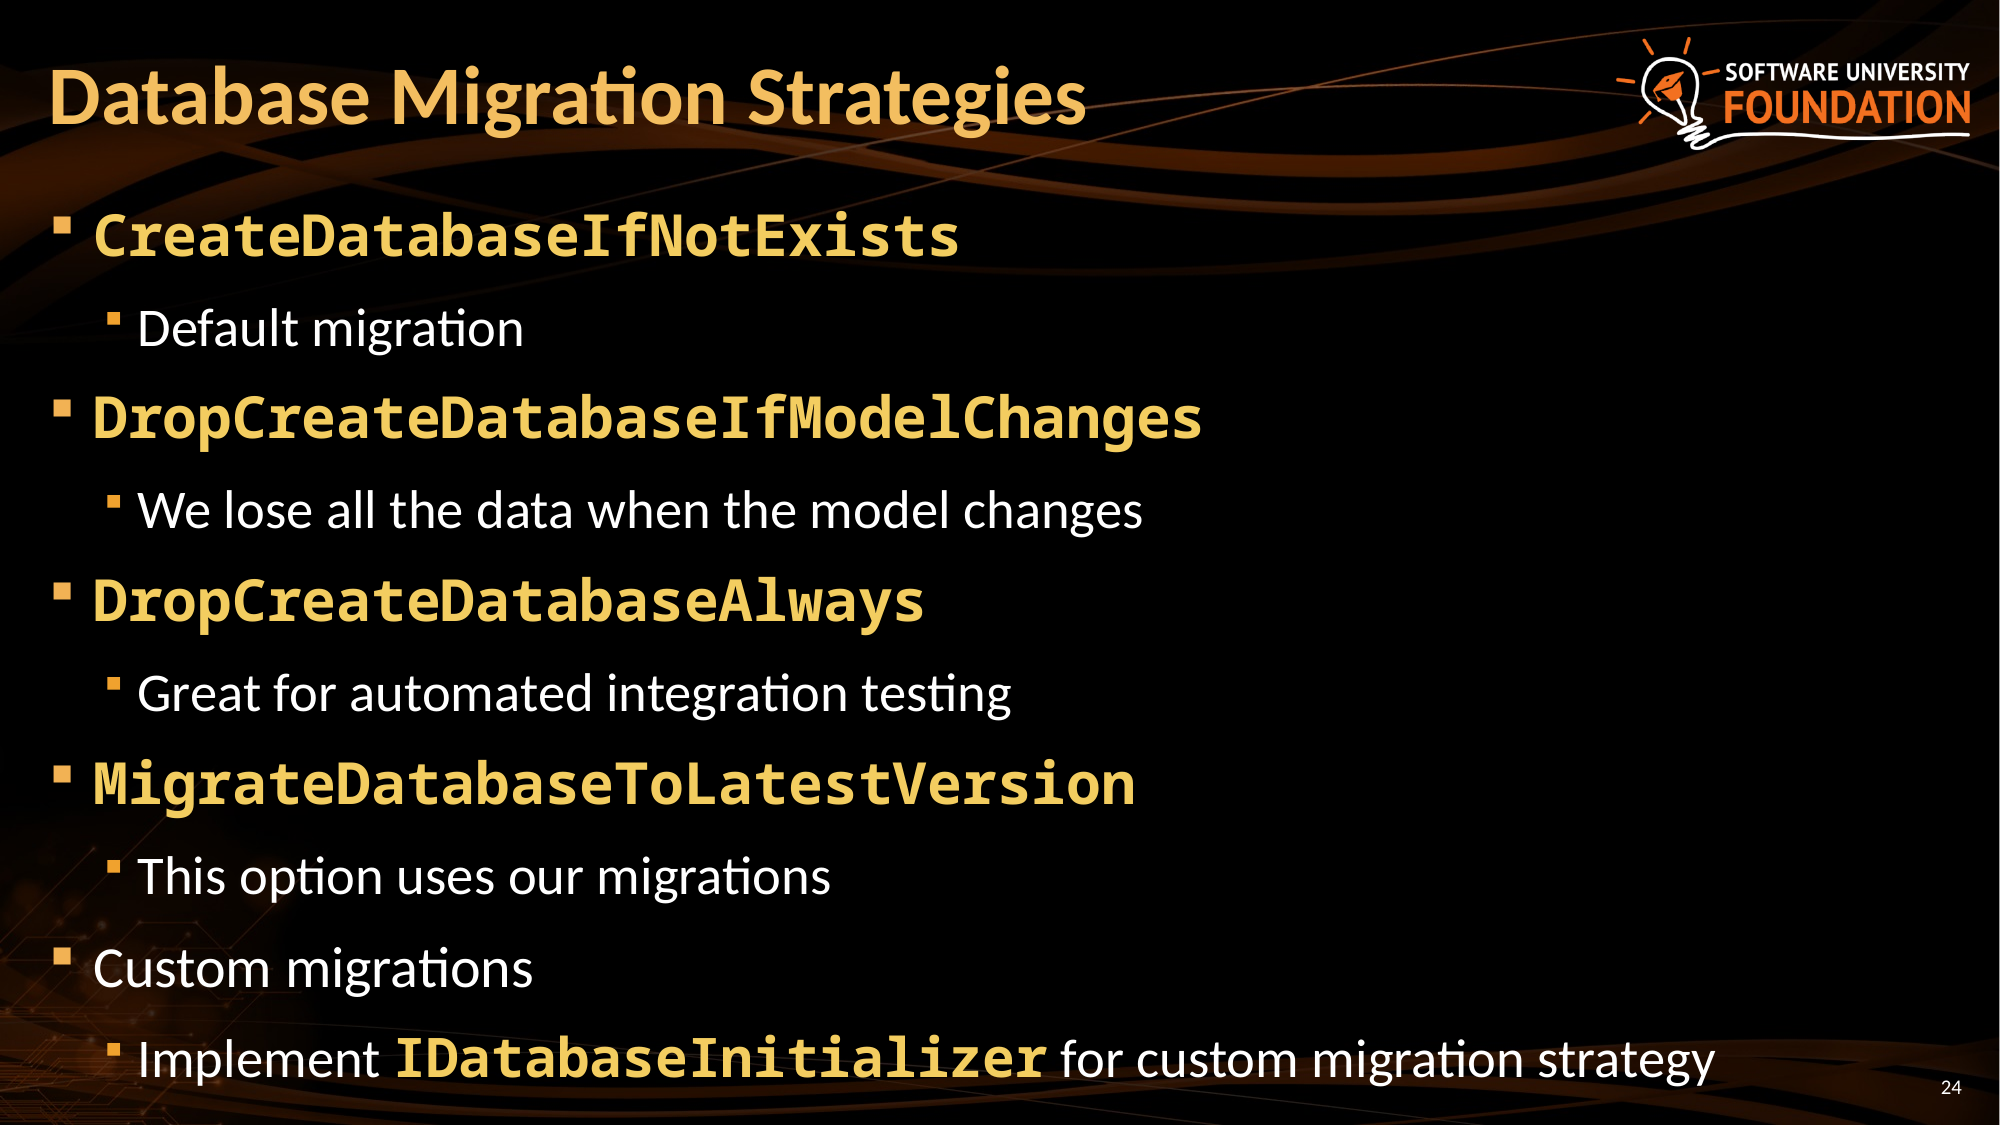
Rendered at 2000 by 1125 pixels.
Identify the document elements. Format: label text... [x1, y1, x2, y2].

title Database Migration Strategies [30, 6, 1602, 189]
picture [0, 0, 2000, 1125]
list CreateDatabaseIfNotExists Default migration DropCreateDatabaseIfModelChanges We lose all the data when the model changes DropCreateDatabaseAlways Great for automated integration testing MigrateDatabaseToLatestVersion This option uses our migrations Custom migrations Implement IDatabaseInitializer for custom migration strategy [31, 188, 1968, 1103]
